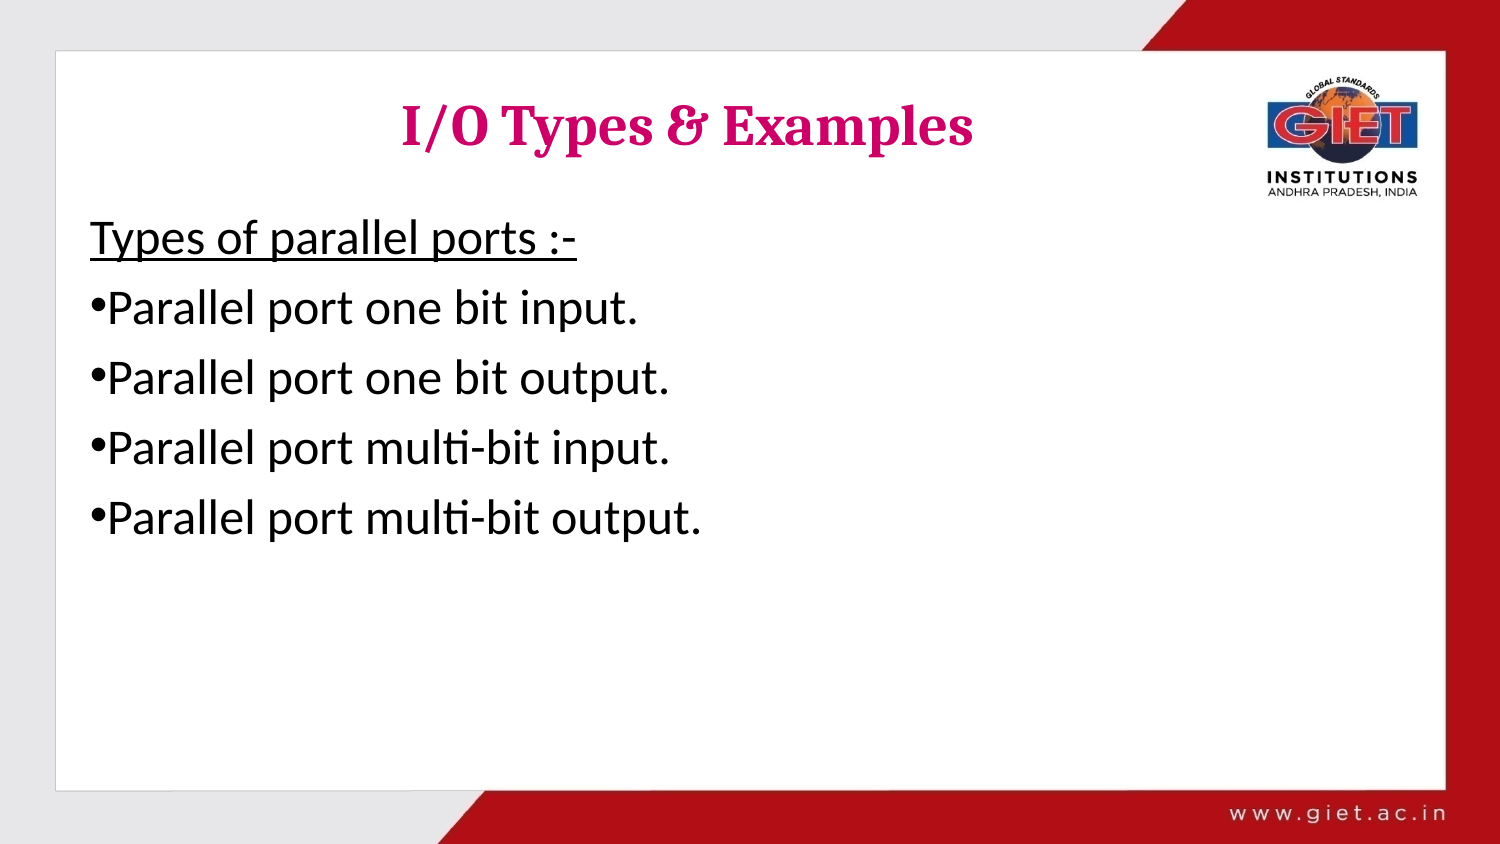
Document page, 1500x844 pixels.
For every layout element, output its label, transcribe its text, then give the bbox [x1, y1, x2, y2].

title I/O Types & Examples [74, 70, 1302, 175]
picture [0, 0, 1500, 844]
list Types of parallel ports :- Parallel port one bit input. Parallel port one bit output. Parallel port multi-bit input. Parallel port multi-bit output. [74, 196, 1426, 754]
